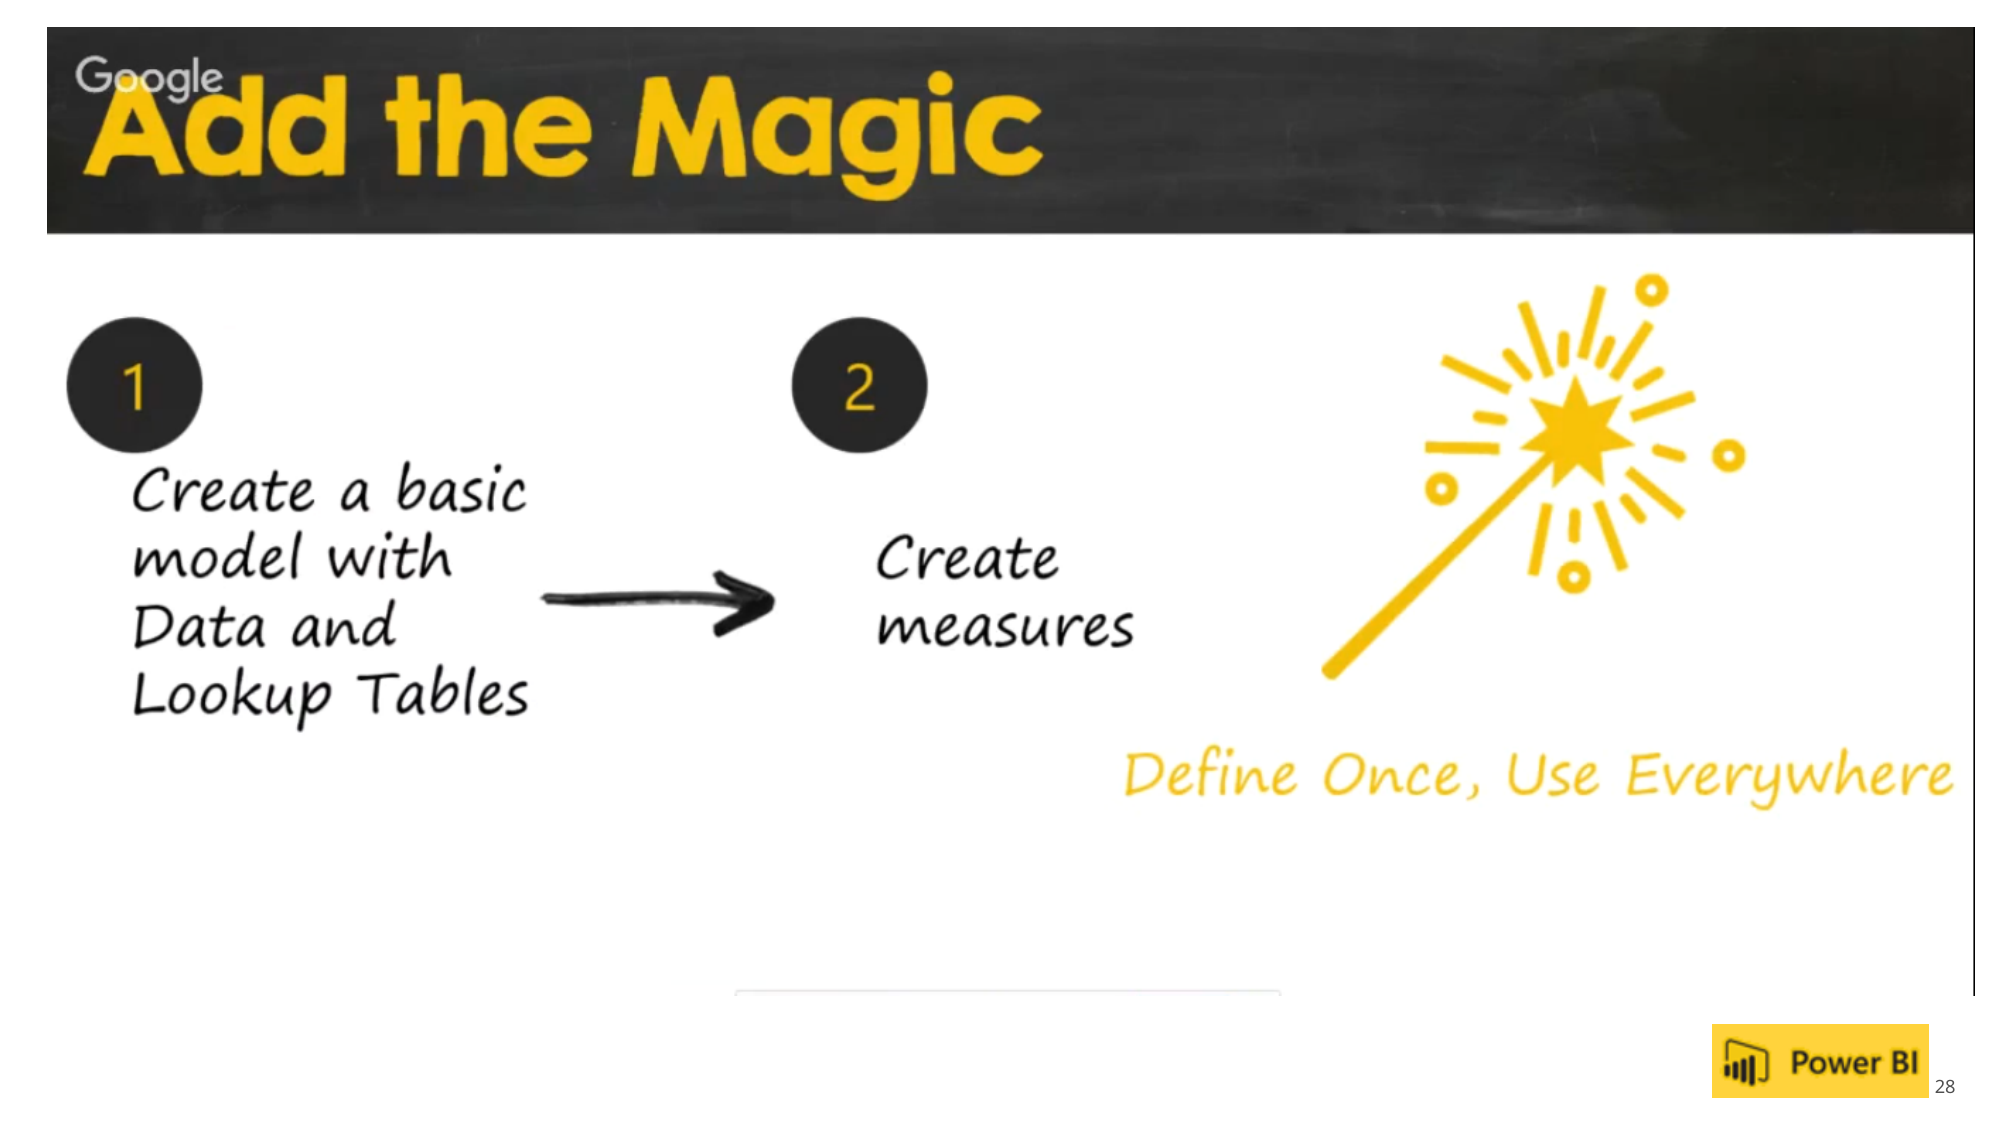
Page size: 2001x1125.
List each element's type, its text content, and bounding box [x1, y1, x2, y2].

picture [1712, 1023, 1929, 1098]
slide_number 28 [1864, 1076, 1956, 1099]
picture [47, 27, 1976, 997]
